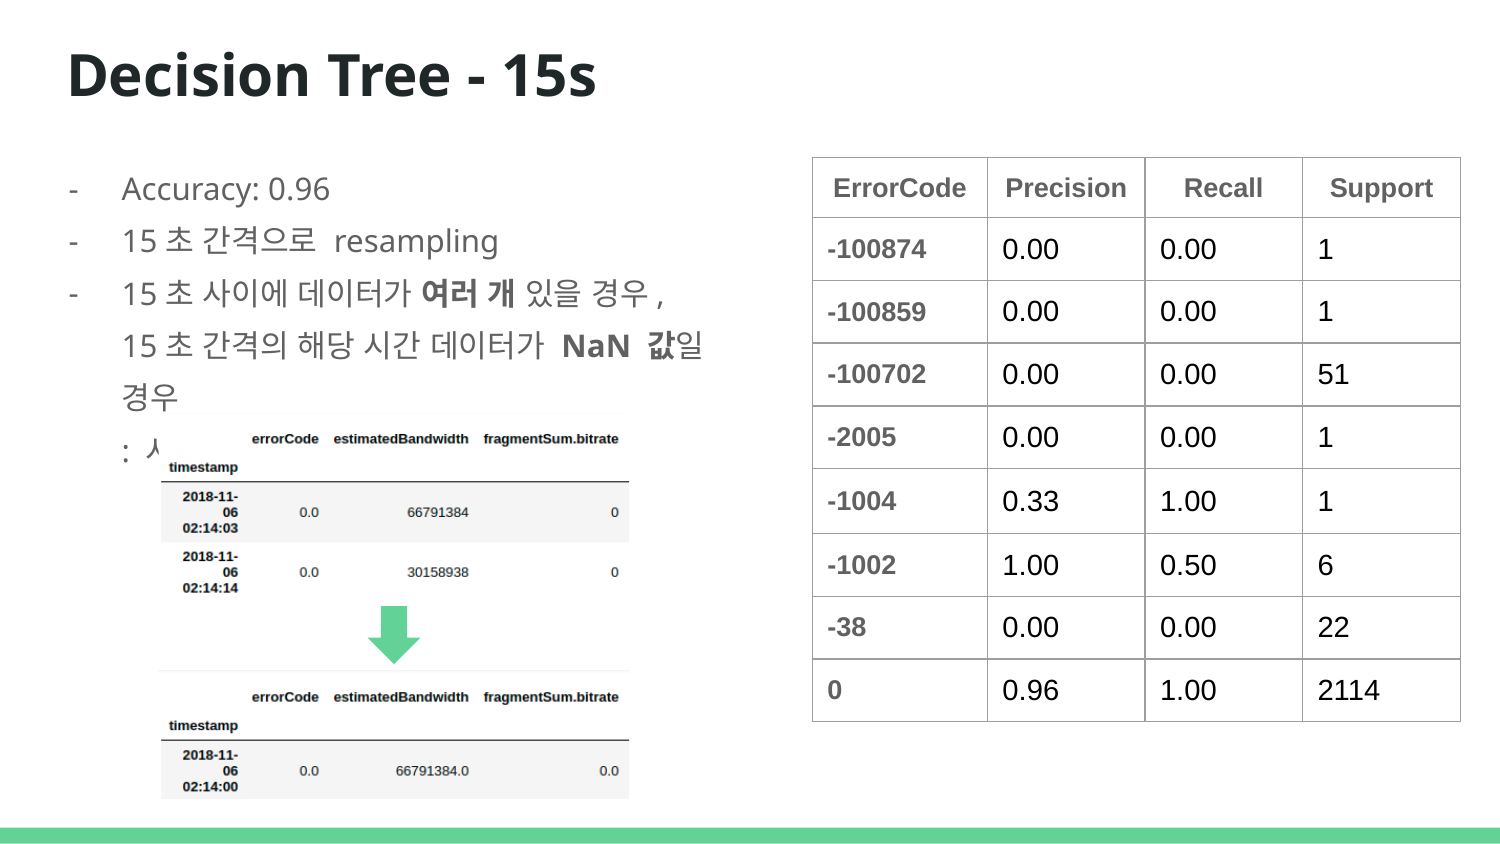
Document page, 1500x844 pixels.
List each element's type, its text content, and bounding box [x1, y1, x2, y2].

text_box [367, 607, 421, 665]
table_header Recall [1146, 158, 1302, 217]
table_cell 1.00 [1146, 469, 1302, 533]
list Accuracy: 0.96 15초 간격으로 resampling 15초 사이에 데이터가 여러 개 있을 경우, 15초 간격의 해당 시간 데이터가 NaN 값일 경우 : 시간 순으로 정렬했을 때 가장 처음 값 [31, 139, 785, 809]
table_cell -100859 [813, 281, 987, 342]
table_cell 6 [1303, 534, 1460, 596]
table_cell 0 [813, 660, 987, 721]
table_cell 0.00 [1146, 344, 1302, 405]
table_cell -100702 [813, 344, 987, 405]
table_cell 1 [1303, 407, 1460, 468]
table_cell 2114 [1303, 660, 1460, 721]
table_cell -100874 [813, 218, 987, 280]
table_cell 0.00 [988, 407, 1144, 468]
table_cell 22 [1303, 597, 1460, 658]
table_cell 1 [1303, 469, 1460, 533]
table_cell -1002 [813, 534, 987, 596]
table_cell 1 [1303, 218, 1460, 280]
table_cell 0.00 [1146, 218, 1302, 280]
table_cell -1004 [813, 469, 987, 533]
title Decision Tree - 15s [51, 23, 1449, 117]
table_header ErrorCode [813, 158, 987, 217]
table_cell 0.50 [1146, 534, 1302, 596]
table_cell 0.00 [1146, 407, 1302, 468]
table_header Support [1303, 158, 1460, 217]
table_header Precision [988, 158, 1144, 217]
table_cell 1 [1303, 281, 1460, 342]
picture [158, 413, 630, 600]
table_cell 0.00 [988, 597, 1144, 658]
table_cell 1.00 [988, 534, 1144, 596]
table_cell 0.00 [1146, 281, 1302, 342]
table_cell 0.96 [988, 660, 1144, 721]
table_cell 1.00 [1146, 660, 1302, 721]
table_cell -38 [813, 597, 987, 658]
table_cell 0.33 [988, 469, 1144, 533]
table_cell 51 [1303, 344, 1460, 405]
table_cell 0.00 [988, 218, 1144, 280]
table_cell 0.00 [988, 344, 1144, 405]
table_cell 0.00 [988, 281, 1144, 342]
table_cell 0.00 [1146, 597, 1302, 658]
picture [158, 670, 630, 799]
table_cell -2005 [813, 407, 987, 468]
